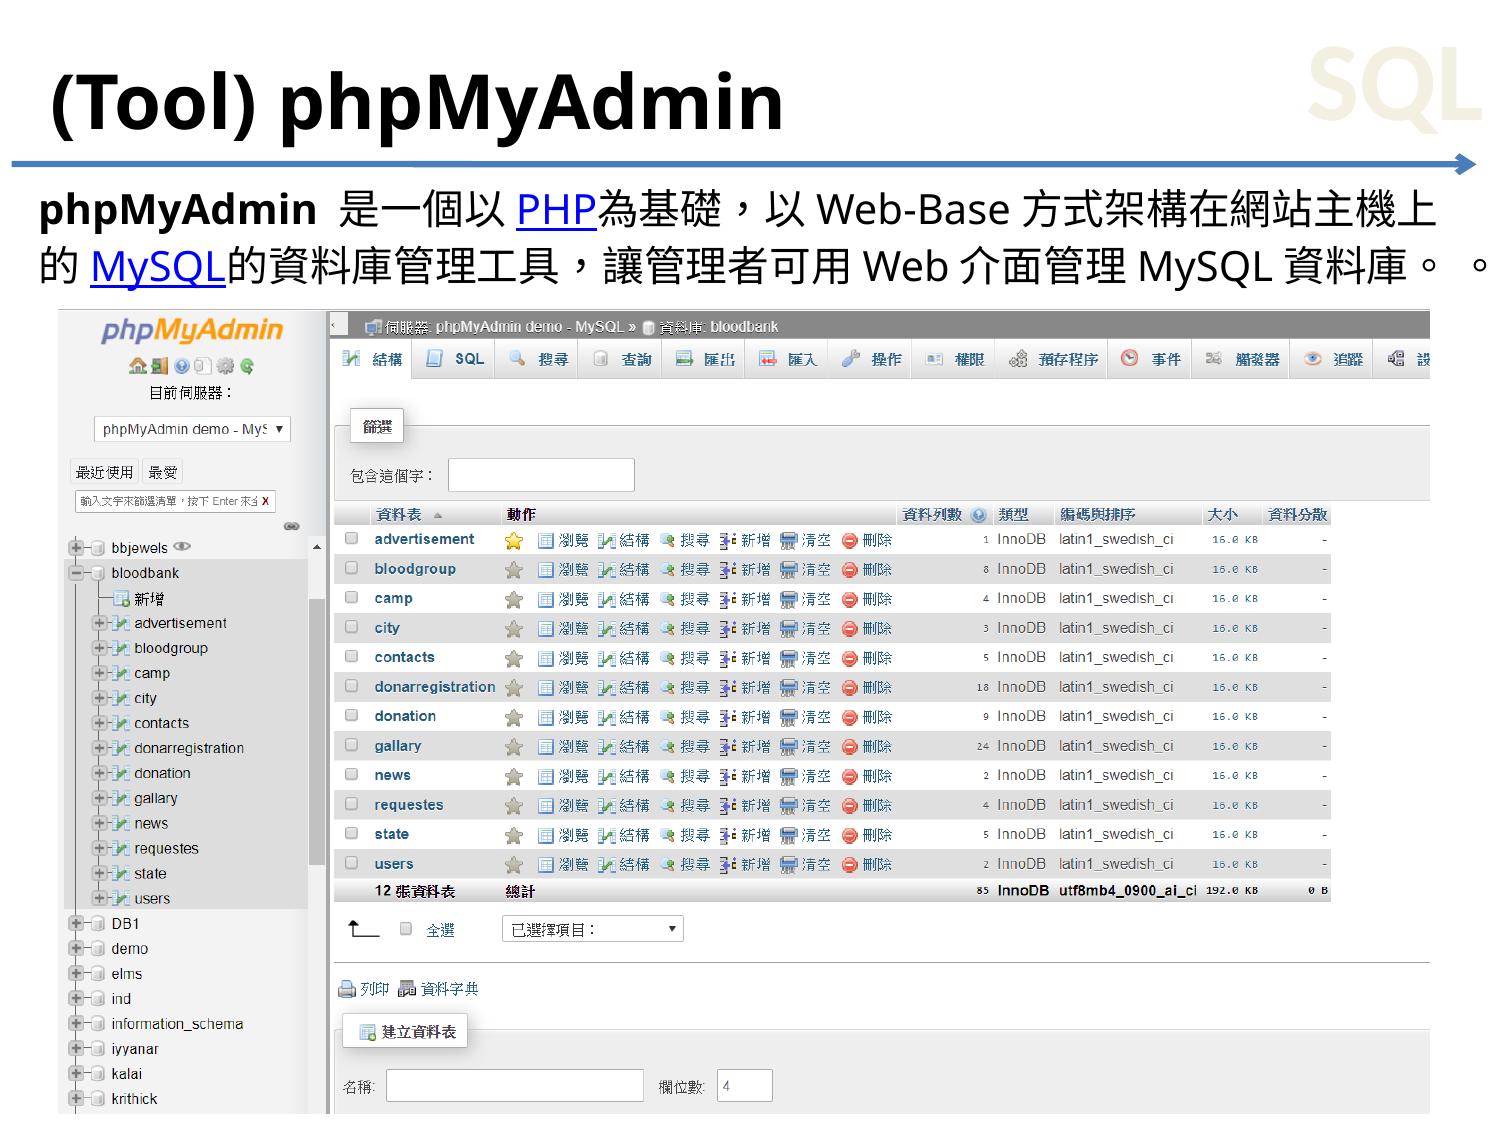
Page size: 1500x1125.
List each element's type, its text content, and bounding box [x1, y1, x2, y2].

text_box phpMyAdmin 是一個以PHP為基礎，以Web-Base方式架構在網站主機上的MySQL的資料庫管理工具，讓管理者可用Web介面管理MySQL資料庫。 。 [23, 175, 1477, 305]
title (Tool) phpMyAdmin [35, 45, 1442, 153]
picture [58, 306, 1430, 1114]
